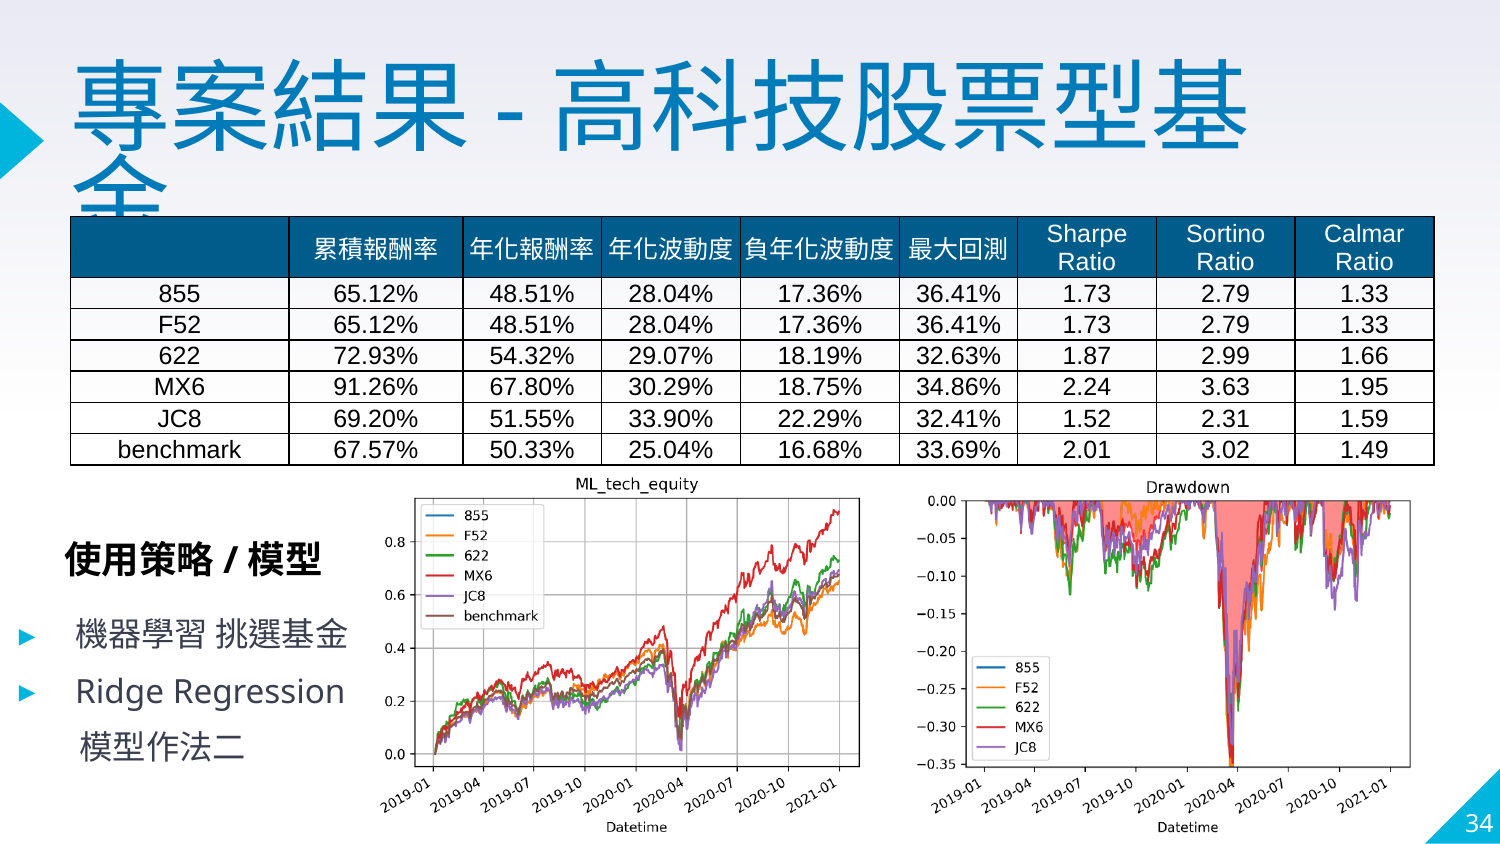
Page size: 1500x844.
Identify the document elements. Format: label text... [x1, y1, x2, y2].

table_cell 1.87 [1018, 341, 1156, 370]
table_cell 51.55% [464, 403, 601, 433]
title 專案結果-高科技股票型基金 [70, 66, 1316, 153]
table_cell 18.75% [741, 372, 899, 402]
table_cell 17.36% [741, 309, 899, 339]
table_cell 29.07% [602, 341, 740, 370]
table_header 最大回測 [900, 217, 1017, 277]
table_cell 72.93% [290, 341, 462, 370]
table_cell F52 [71, 309, 288, 339]
table_cell 2.79 [1157, 278, 1294, 308]
table_header 年化波動度 [602, 217, 740, 277]
table_cell 65.12% [290, 309, 462, 339]
table_cell 3.02 [1157, 434, 1294, 464]
table_cell 1.73 [1018, 309, 1156, 339]
table_cell 1.59 [1296, 403, 1433, 433]
table_cell 2.79 [1157, 309, 1294, 339]
table_cell 30.29% [602, 372, 740, 402]
table_header 負年化波動度 [741, 217, 899, 277]
table_cell 33.69% [900, 434, 1017, 464]
slide_number 34 [1423, 760, 1494, 838]
table_cell 18.19% [741, 341, 899, 370]
table_cell 32.63% [900, 341, 1017, 370]
table_cell 54.32% [464, 341, 601, 370]
table_cell 65.12% [290, 278, 462, 308]
table_header Calmar Ratio [1296, 217, 1433, 277]
table_cell 1.52 [1018, 403, 1156, 433]
table_header [71, 217, 288, 277]
table_cell 69.20% [290, 403, 462, 433]
table_cell 91.26% [290, 372, 462, 402]
picture [906, 470, 1419, 844]
table_cell 32.41% [900, 403, 1017, 433]
table_cell MX6 [71, 372, 288, 402]
table_cell 67.80% [464, 372, 601, 402]
table_cell 28.04% [602, 309, 740, 339]
table_cell benchmark [71, 434, 288, 464]
table_cell 36.41% [900, 278, 1017, 308]
table_cell 33.90% [602, 403, 740, 433]
text_box 使用策略/模型 [49, 528, 338, 589]
table_cell 622 [71, 341, 288, 370]
table_cell 34.86% [900, 372, 1017, 402]
table_cell 2.01 [1018, 434, 1156, 464]
table_cell 1.95 [1296, 372, 1433, 402]
table_cell 16.68% [741, 434, 899, 464]
table_cell 36.41% [900, 309, 1017, 339]
table_cell 2.24 [1018, 372, 1156, 402]
table_cell 50.33% [464, 434, 601, 464]
table_cell 67.57% [290, 434, 462, 464]
table_header 累積報酬率 [290, 217, 462, 277]
table_cell 1.49 [1296, 434, 1433, 464]
table_header 年化報酬率 [464, 217, 601, 277]
text_box 機器學習 挑選基金 Ridge Regression 模型作法二 [0, 609, 364, 761]
table_cell 1.66 [1296, 341, 1433, 370]
table_cell 17.36% [741, 278, 899, 308]
table_cell 855 [71, 278, 288, 308]
table_cell 1.33 [1296, 278, 1433, 308]
table_cell 48.51% [464, 309, 601, 339]
table_cell 1.33 [1296, 309, 1433, 339]
table_cell 48.51% [464, 278, 601, 308]
table_cell 1.73 [1018, 278, 1156, 308]
picture [369, 467, 868, 844]
table_cell 2.99 [1157, 341, 1294, 370]
table_cell JC8 [71, 403, 288, 433]
table_header Sortino Ratio [1157, 217, 1294, 277]
table_cell 25.04% [602, 434, 740, 464]
table_cell 2.31 [1157, 403, 1294, 433]
table_cell 28.04% [602, 278, 740, 308]
table_cell 22.29% [741, 403, 899, 433]
table_cell 3.63 [1157, 372, 1294, 402]
table_header Sharpe Ratio [1018, 217, 1156, 277]
